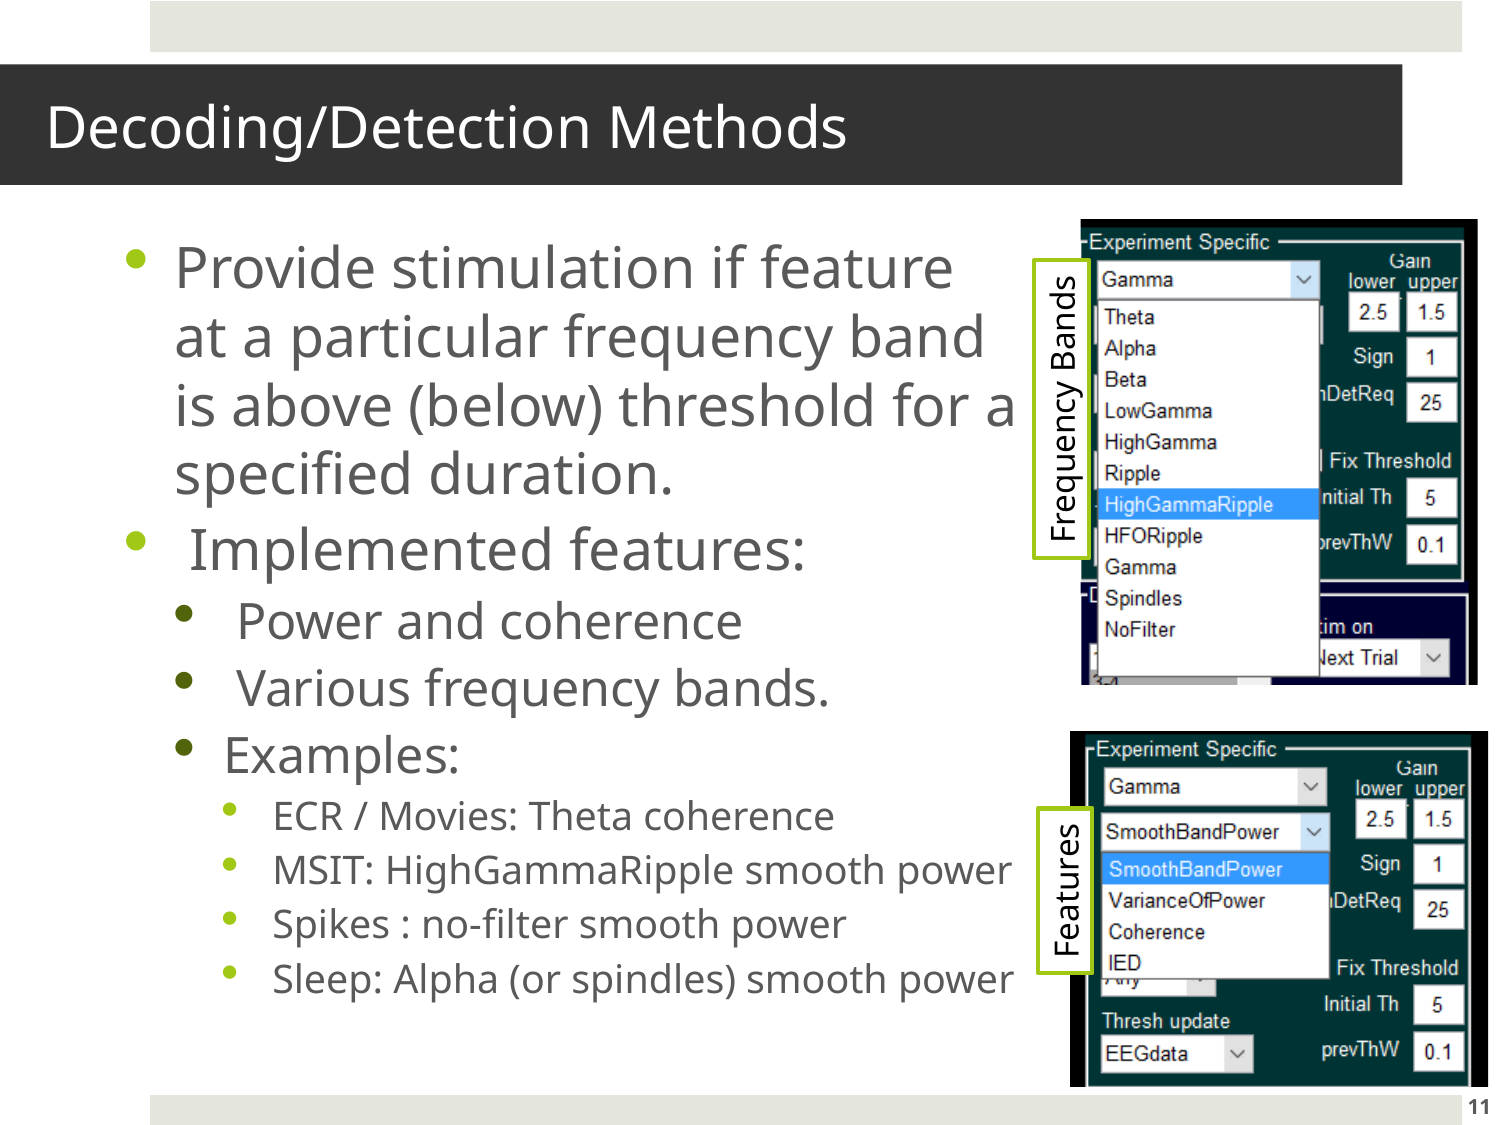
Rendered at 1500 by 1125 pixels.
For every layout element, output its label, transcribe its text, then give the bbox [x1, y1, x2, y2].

title Decoding/Detection Methods [0, 64, 1403, 185]
picture [1079, 219, 1479, 685]
text_box Features [1036, 806, 1069, 975]
text_box Frequency Bands [1032, 258, 1079, 560]
list Provide stimulation if feature at a particular frequency band is above (below) threshold for a specified duration. Implemented features: Power and coherence Various frequency bands. Examples: ECR / Movies: Theta coherence MSIT: HighGammaRipple smooth power Spikes : no-filter smooth power Sleep: Alpha (or spindles) smooth power [111, 223, 1035, 1078]
picture [1069, 731, 1489, 1087]
slide_number 10 [1441, 1077, 1500, 1125]
